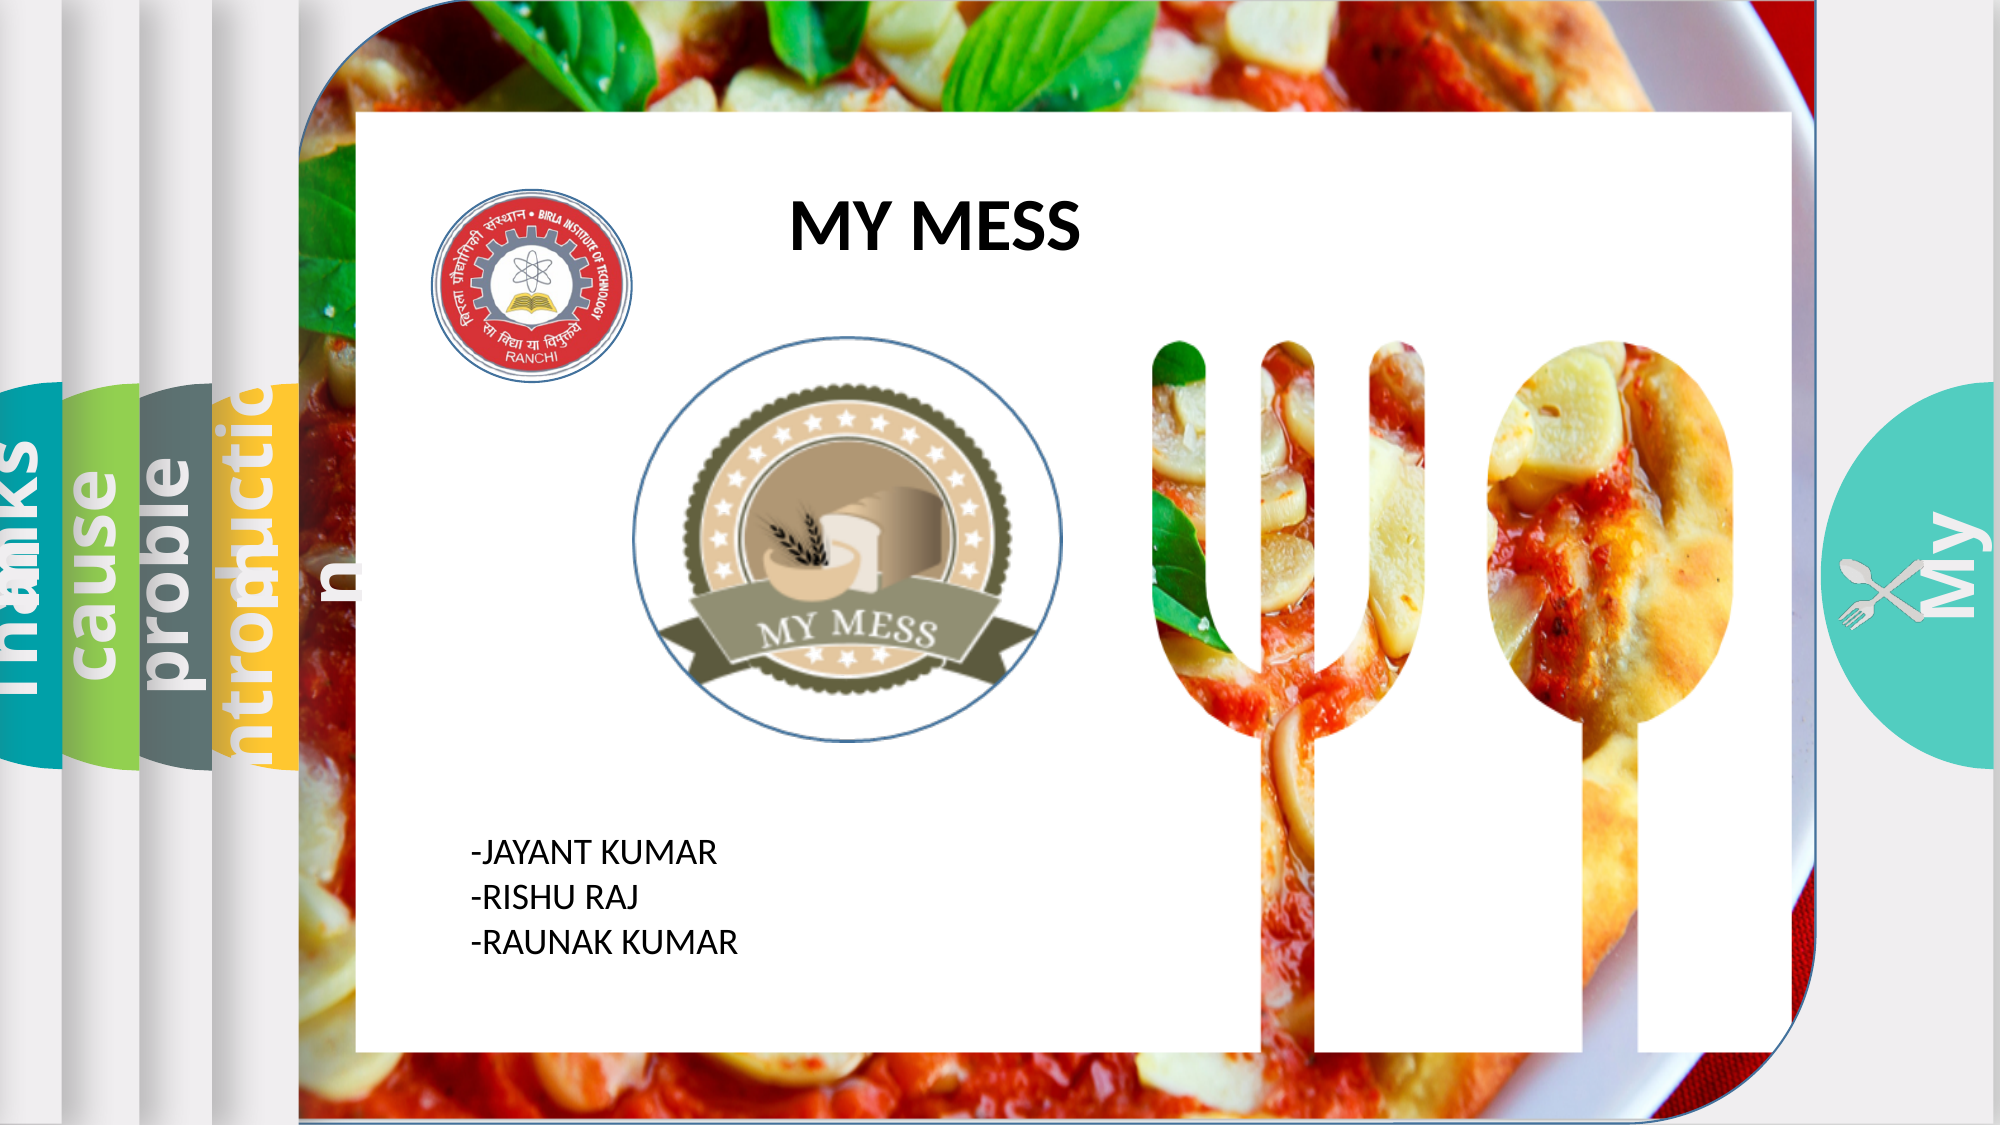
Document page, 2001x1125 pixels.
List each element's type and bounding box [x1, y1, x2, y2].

text_box [300, 0, 1999, 1124]
text_box [212, 0, 299, 1125]
text_box [0, 0, 140, 1125]
picture [632, 336, 1063, 743]
text_box [140, 0, 212, 1125]
picture [1845, 552, 1916, 638]
text_box [0, 0, 63, 1124]
